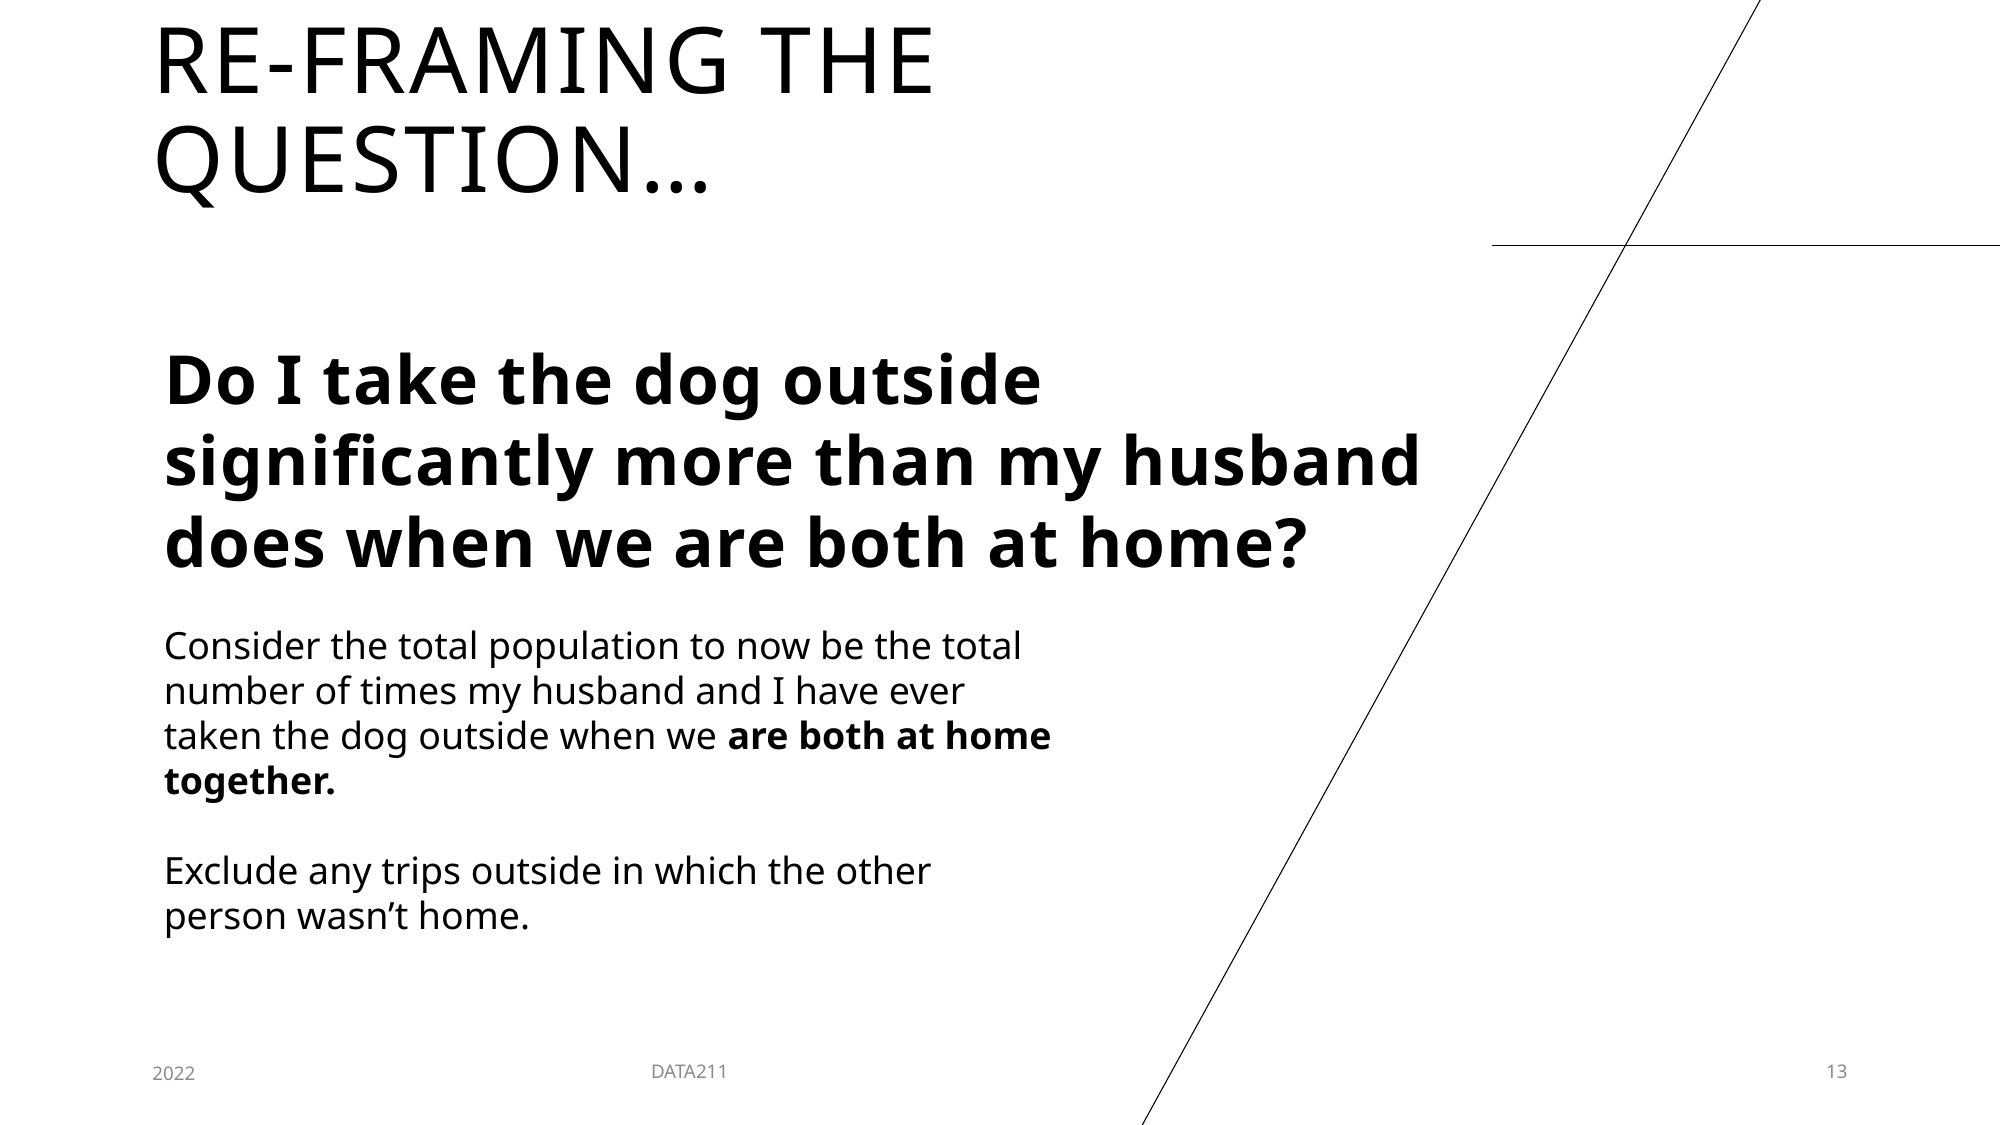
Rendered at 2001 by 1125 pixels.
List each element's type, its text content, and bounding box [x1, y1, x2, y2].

text_box Consider the total population to now be the total number of times my husband and I have ever taken the dog outside when we are both at home together. Exclude any trips outside in which the other person wasn’t home. [149, 614, 1081, 990]
list Do I take the dog outside significantly more than my husband does when we are both at home? [149, 329, 1441, 649]
footer DATA211 [404, 1042, 975, 1103]
slide_number 2022 [137, 1042, 338, 1103]
title RE-FRAMING THE question… [137, 22, 1478, 220]
slide_number 13 [1412, 1042, 1863, 1103]
